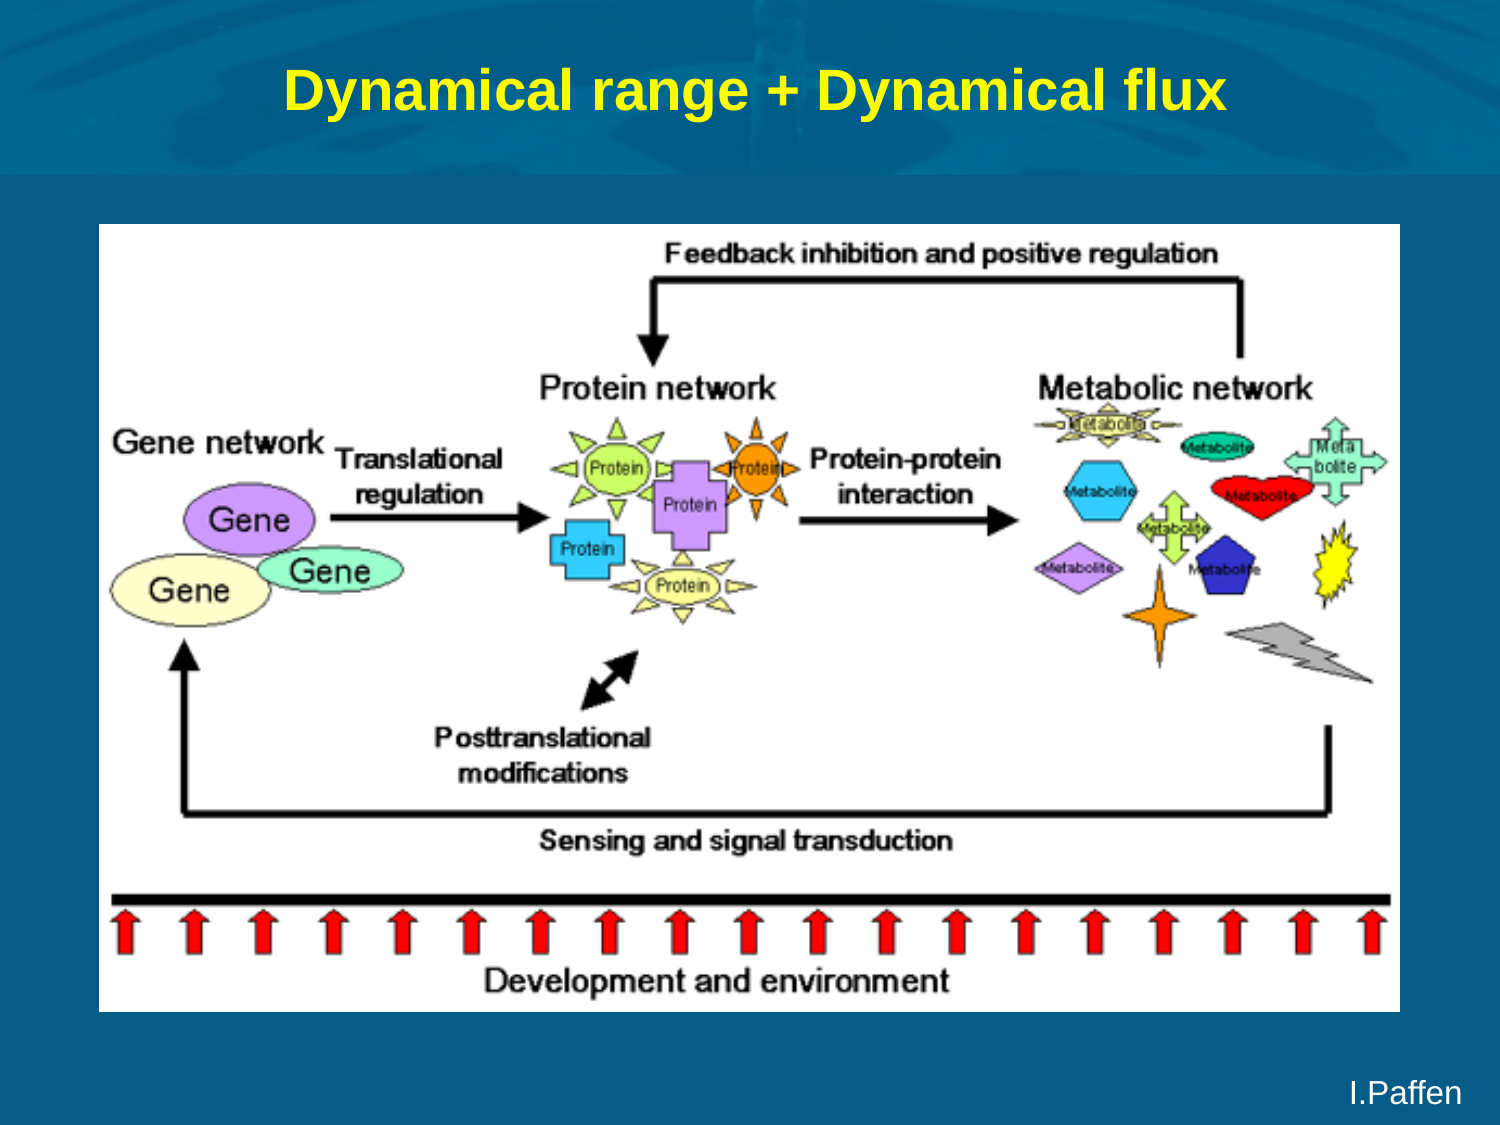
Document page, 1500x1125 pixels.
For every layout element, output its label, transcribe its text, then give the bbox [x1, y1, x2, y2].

title Dynamical range + Dynamical flux [99, 24, 1413, 150]
text_box I.Paffen [1333, 1064, 1478, 1119]
picture [100, 225, 1399, 1011]
